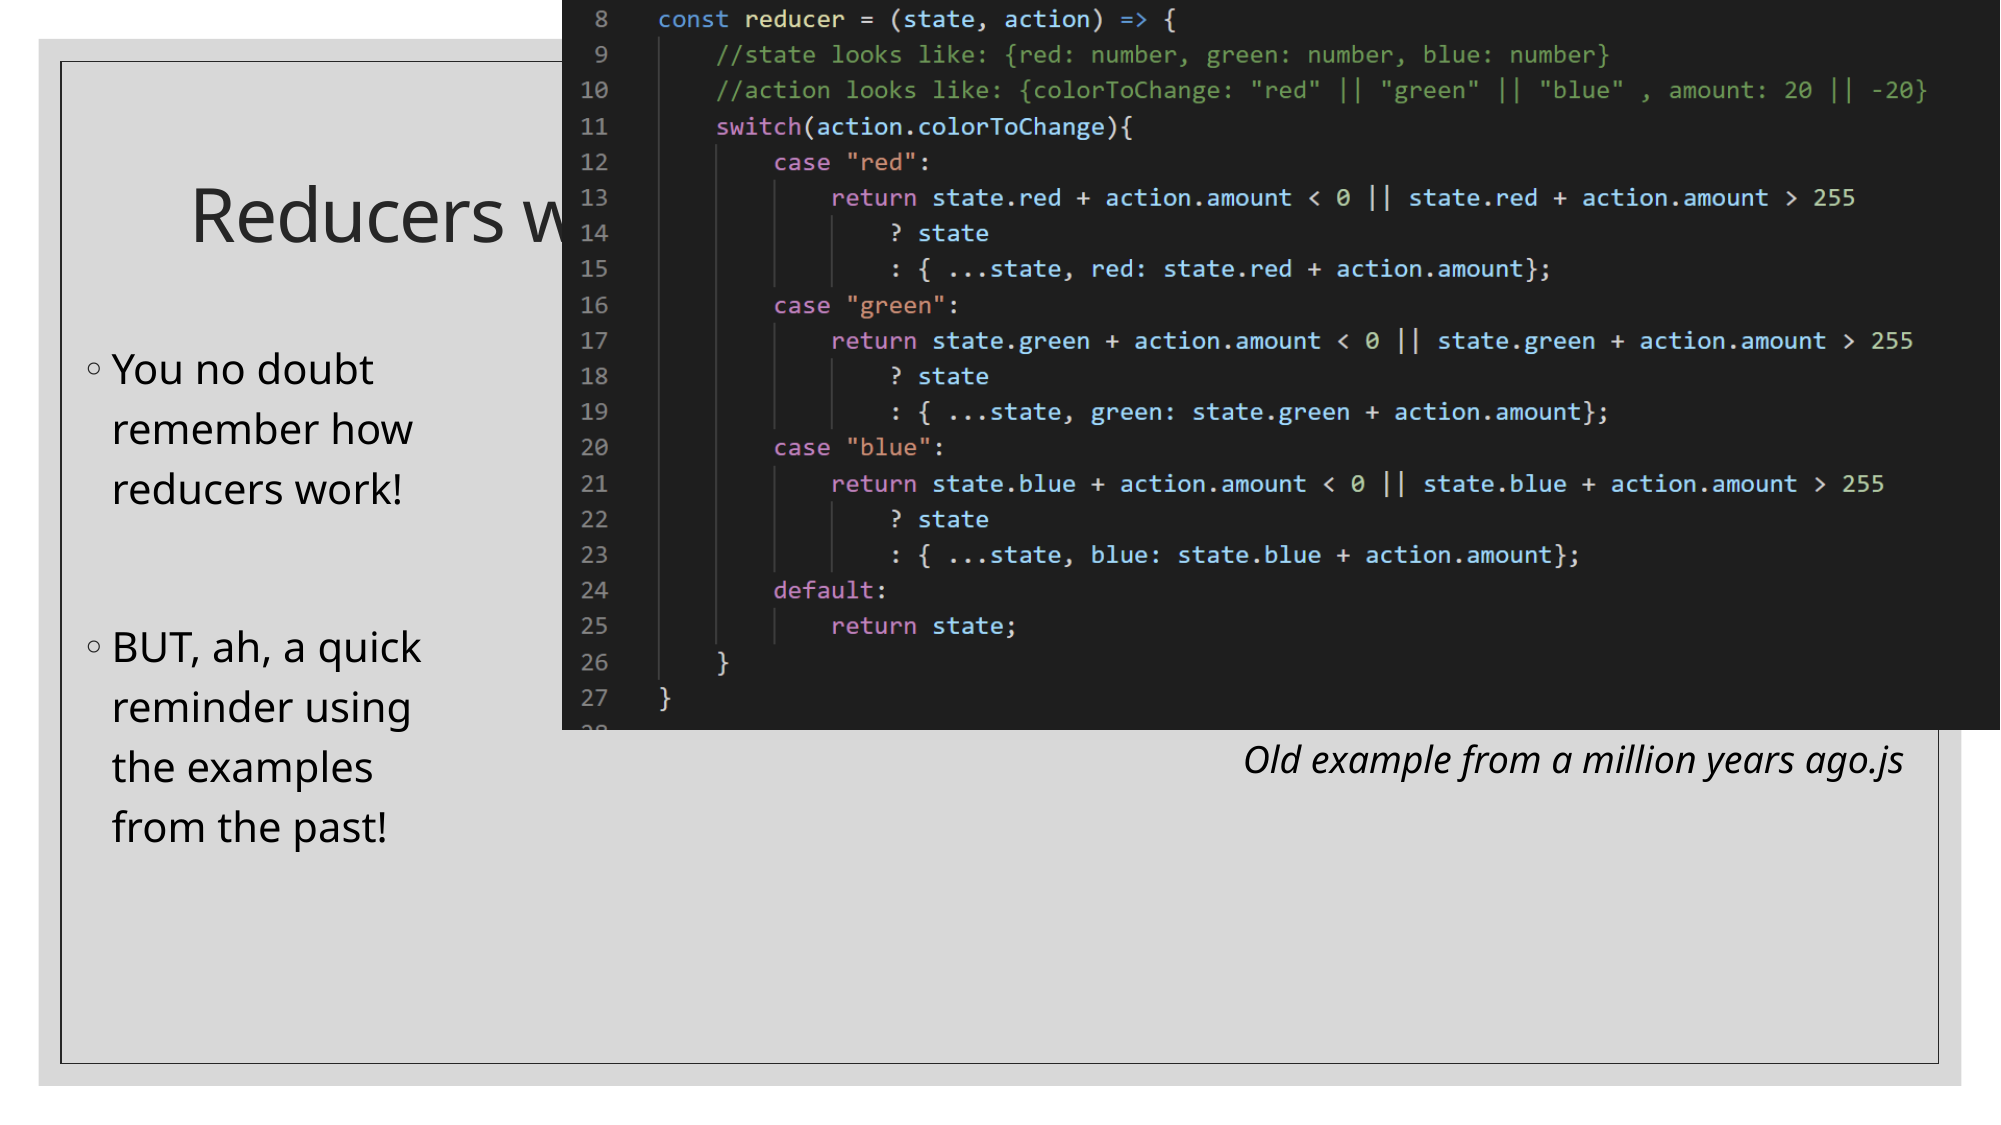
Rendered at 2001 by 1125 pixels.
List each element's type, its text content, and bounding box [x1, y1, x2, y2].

title Reducers with Context [174, 105, 556, 331]
text_box Old example from a million years ago.js [1228, 737, 1920, 789]
list You no doubt remember how reducers work! BUT, ah, a quick reminder using the examples from the past! [66, 325, 486, 958]
picture [562, 0, 2000, 730]
